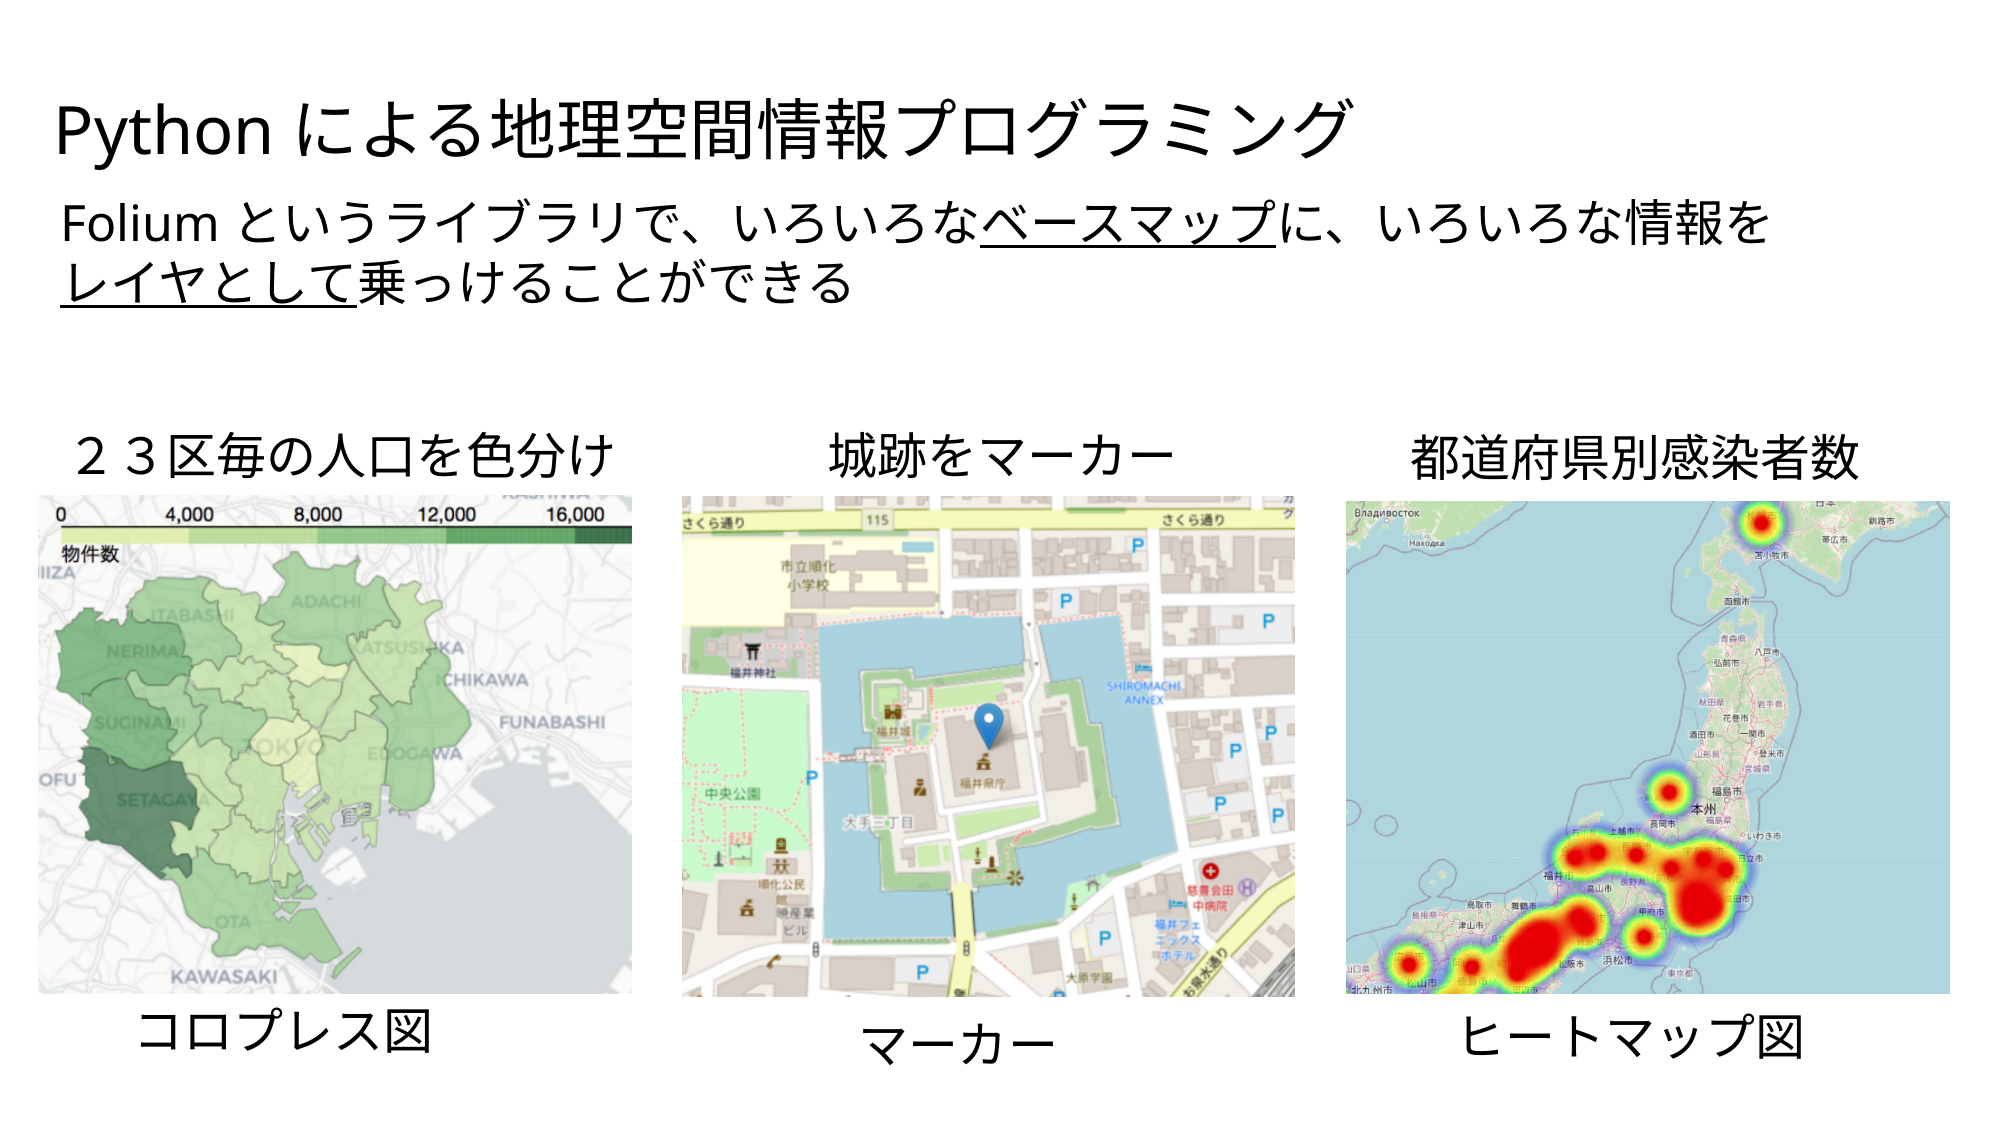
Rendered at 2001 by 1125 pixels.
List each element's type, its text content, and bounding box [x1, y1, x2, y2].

text_box 城跡をマーカー [812, 417, 1193, 492]
text_box Pythonによる地理空間情報プログラミング [39, 80, 1373, 176]
picture [1346, 501, 1950, 994]
text_box ２３区毎の人口を色分け [51, 417, 632, 492]
text_box Foliumというライブラリで、いろいろなベースマップに、いろいろな情報を レイヤとして乗っけることができる [45, 183, 1790, 319]
picture [38, 495, 632, 994]
text_box ヒートマップ図 [1441, 998, 1821, 1074]
text_box 都道府県別感染者数 [1396, 418, 1876, 494]
picture [682, 496, 1295, 997]
text_box コロプレス図 [118, 994, 449, 1067]
text_box マーカー [843, 1006, 1074, 1081]
